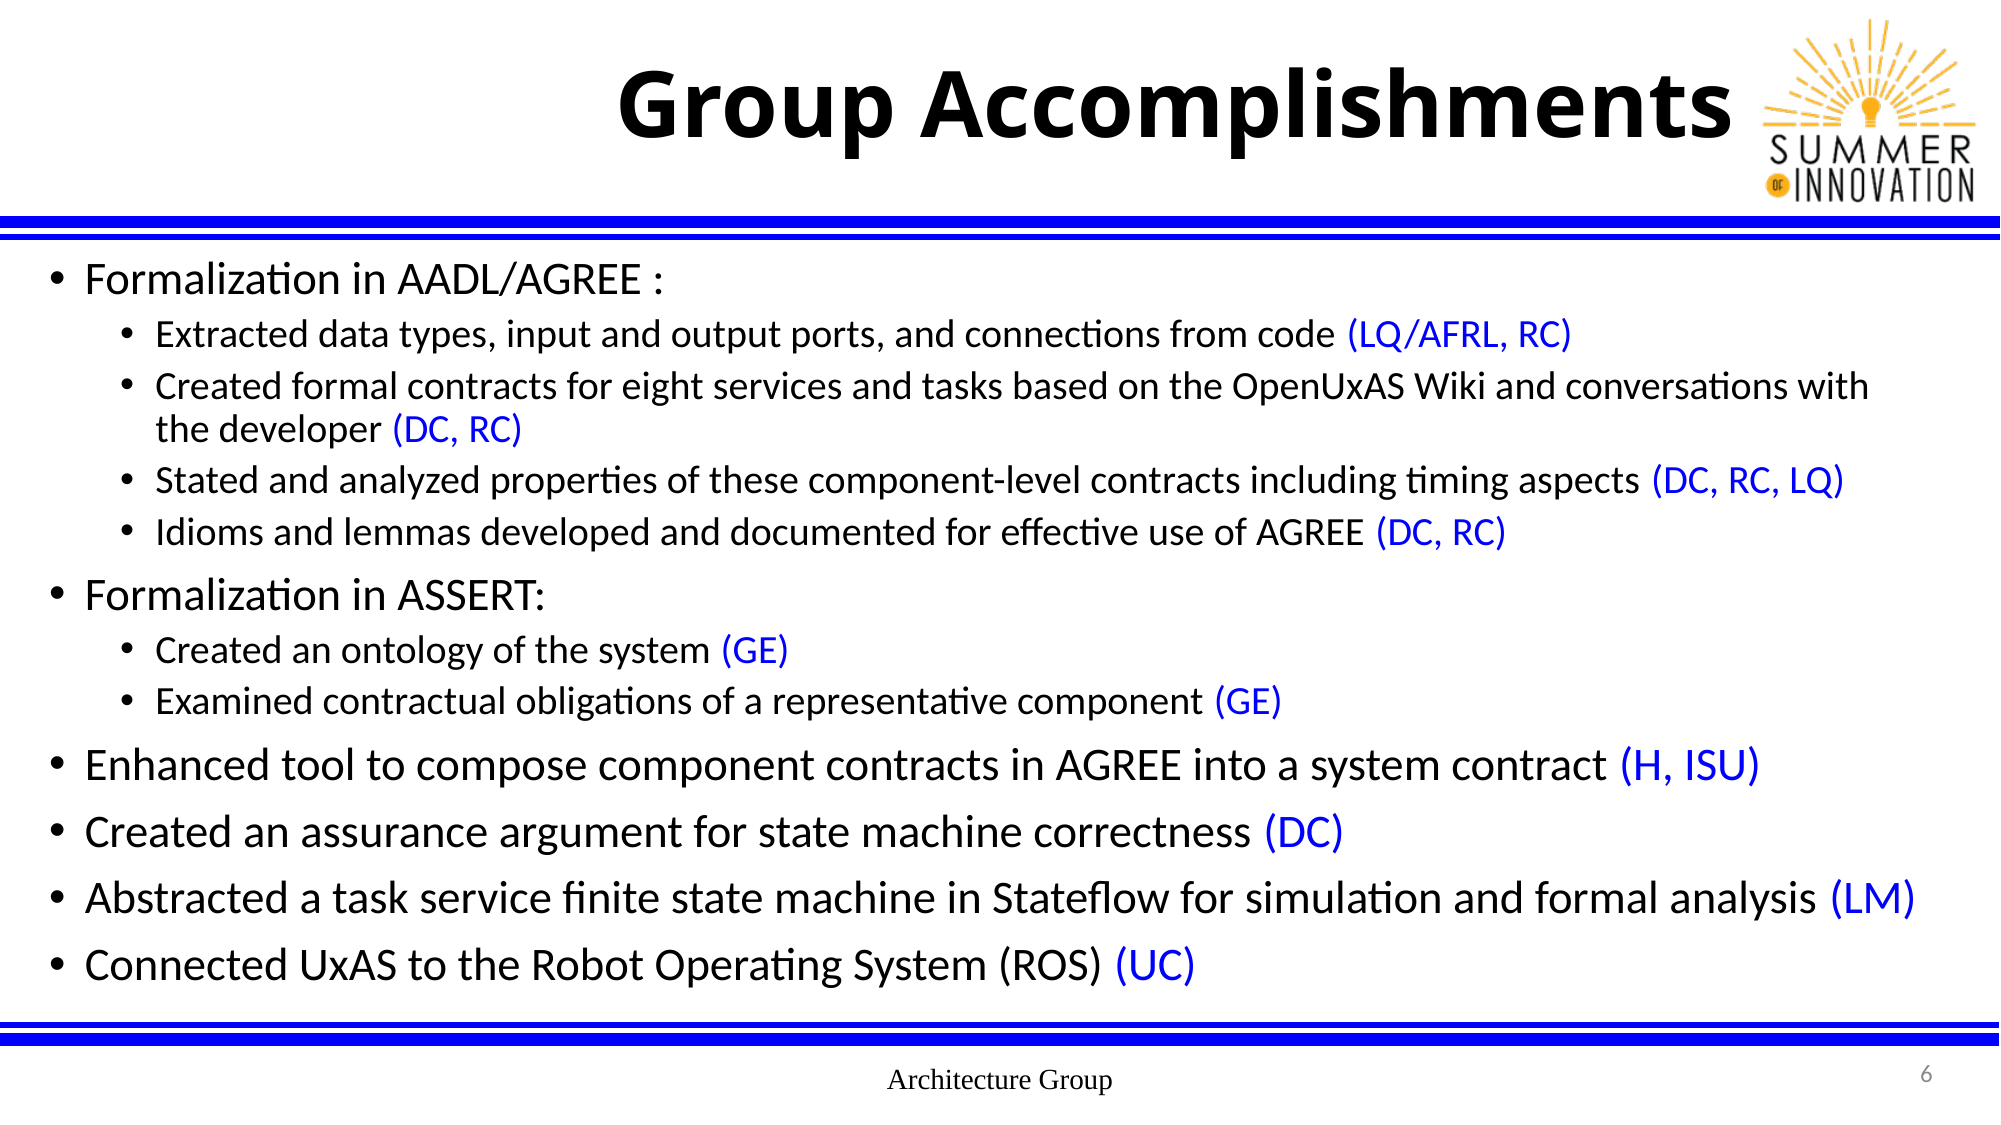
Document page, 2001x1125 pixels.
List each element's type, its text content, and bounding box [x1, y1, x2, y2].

footer Architecture Group [662, 1053, 1338, 1104]
picture [1753, 5, 1993, 230]
title Group Accomplishments [34, 11, 1750, 205]
text_box [980, 532, 1019, 592]
list Formalization in AADL/AGREE : Extracted data types, input and output ports, and connections from code (LQ/AFRL, RC) Created formal contracts for eight services and tasks based on the OpenUxAS Wiki and conversations with the developer (DC, RC) Stated and analyzed properties of these component-level contracts including timing aspects (DC, RC, LQ) Idioms and lemmas developed and documented for effective use of AGREE (DC, RC) Formalization in ASSERT: Created an ontology of the system (GE) Examined contractual obligations of a representative component (GE) Enhanced tool to compose component contracts in AGREE into a system contract (H, ISU) Created an assurance argument for state machine correctness (DC) Abstracted a task service finite state machine in Stateflow for simulation and formal analysis (LM) Connected UxAS to the Robot Operating System (ROS) (UC) [34, 247, 1948, 1014]
slide_number 6 [1412, 1042, 1948, 1103]
